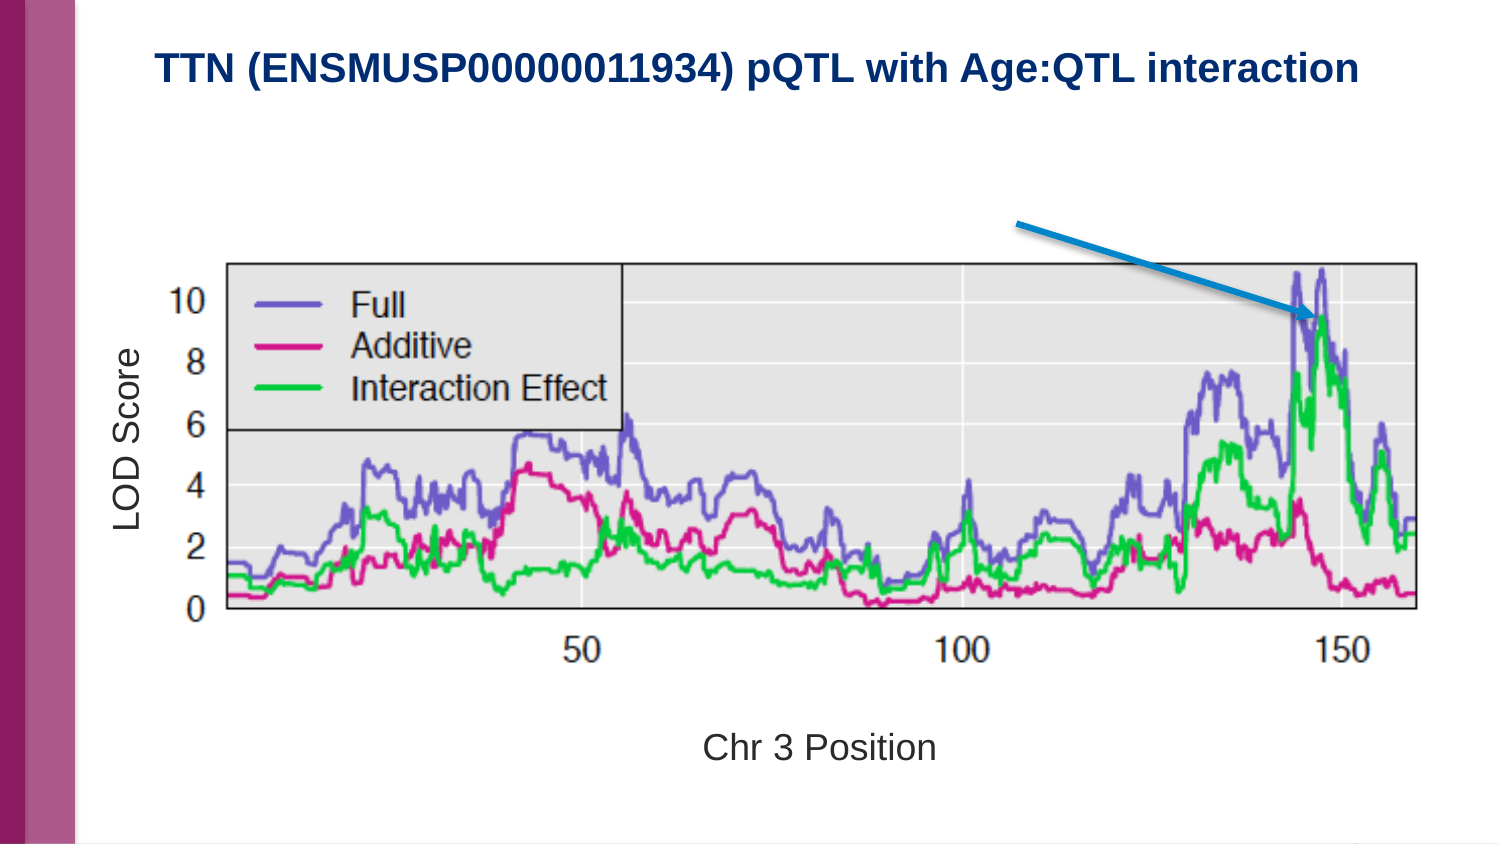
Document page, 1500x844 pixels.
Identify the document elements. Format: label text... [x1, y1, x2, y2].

picture [154, 243, 1439, 677]
text_box Chr 3 Position [687, 715, 960, 776]
title TTN (ENSMUSP00000011934) pQTL with Age:QTL interaction [154, 33, 1448, 175]
text_box LOD Score [93, 243, 152, 638]
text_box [1016, 223, 1317, 318]
